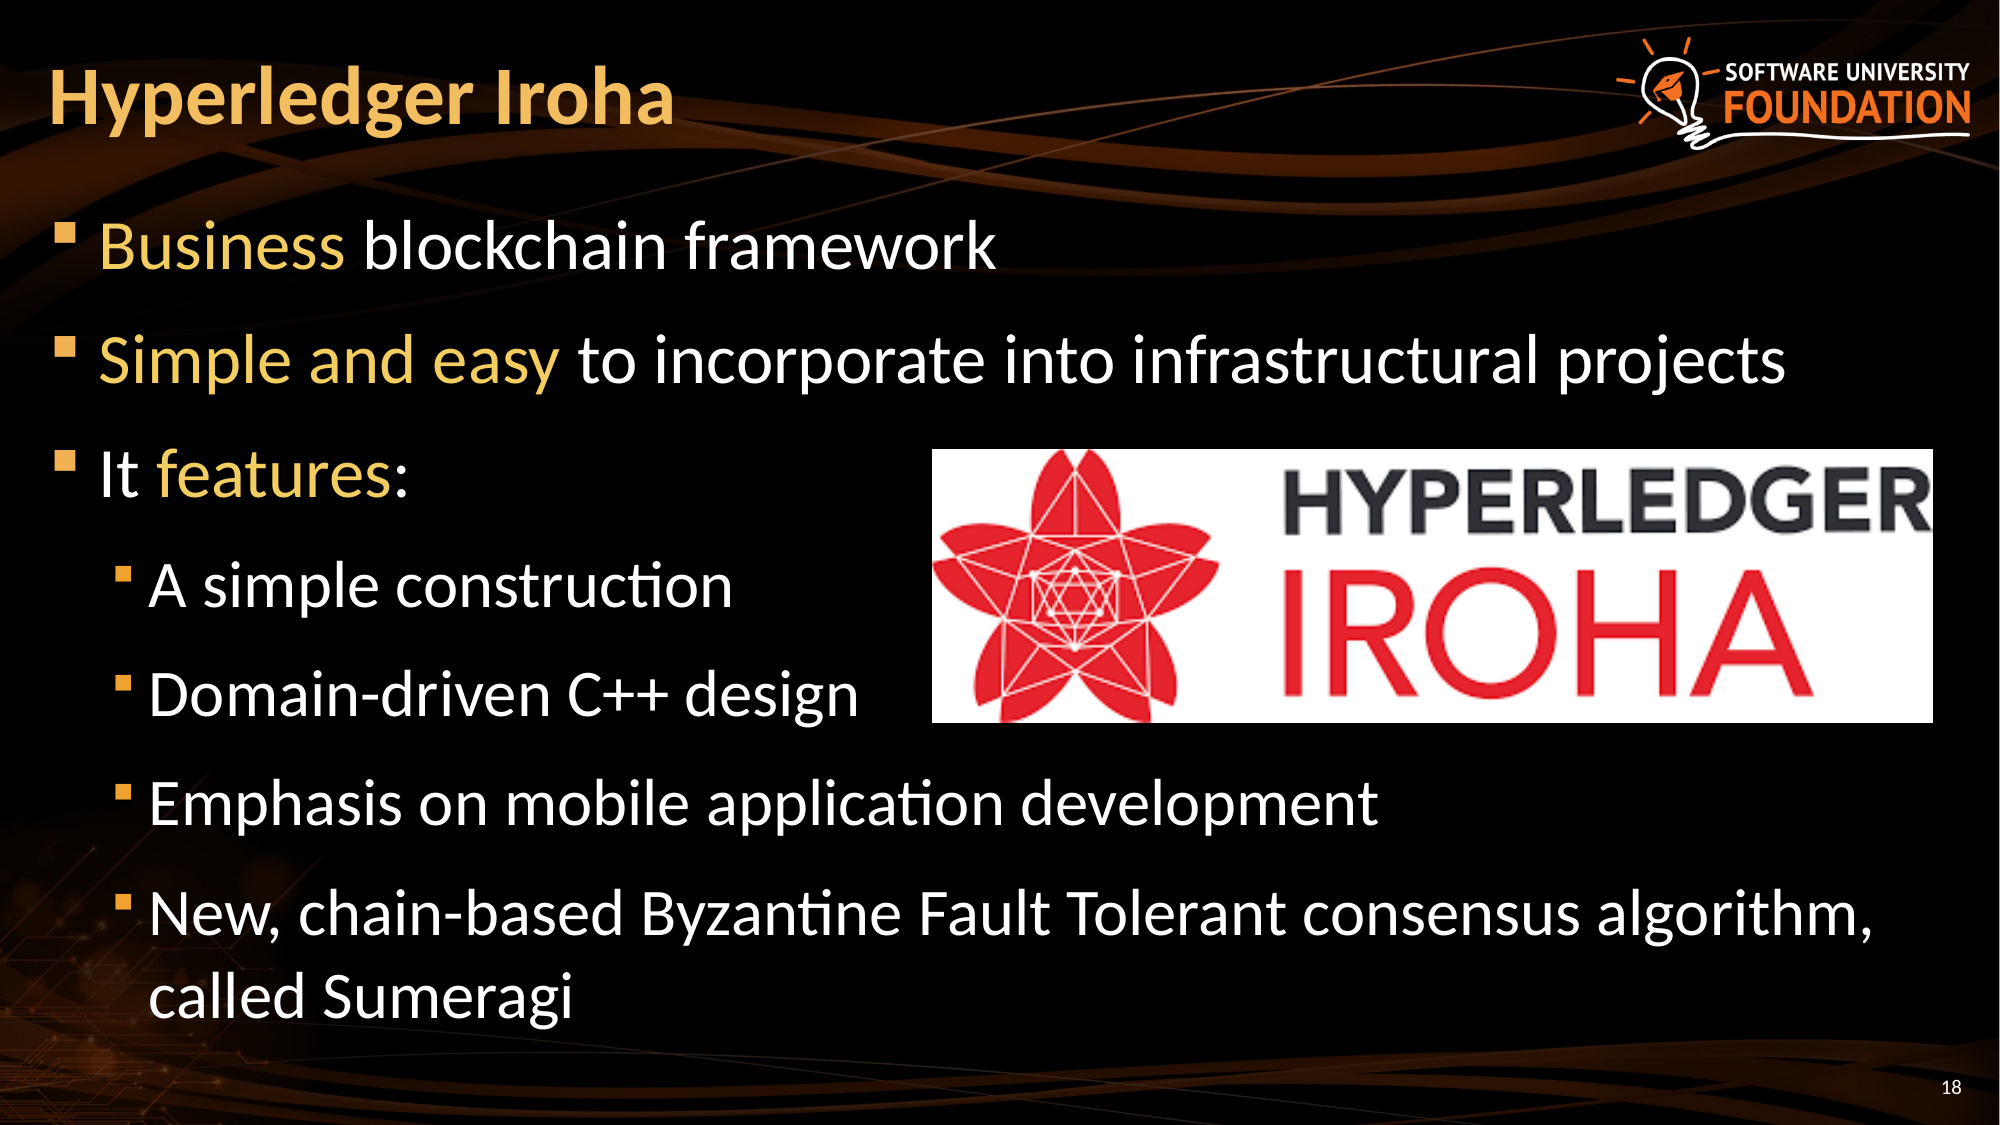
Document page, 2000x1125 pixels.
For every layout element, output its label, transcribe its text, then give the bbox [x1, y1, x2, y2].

list Business blockchain framework Simple and easy to incorporate into infrastructural projects It features: A simple construction Domain-driven C++ design Emphasis on mobile application development New, chain-based Byzantine Fault Tolerant consensus algorithm, called Sumeragi [31, 188, 1968, 1103]
picture [0, 0, 2000, 1125]
title Hyperledger Iroha [30, 6, 1602, 189]
